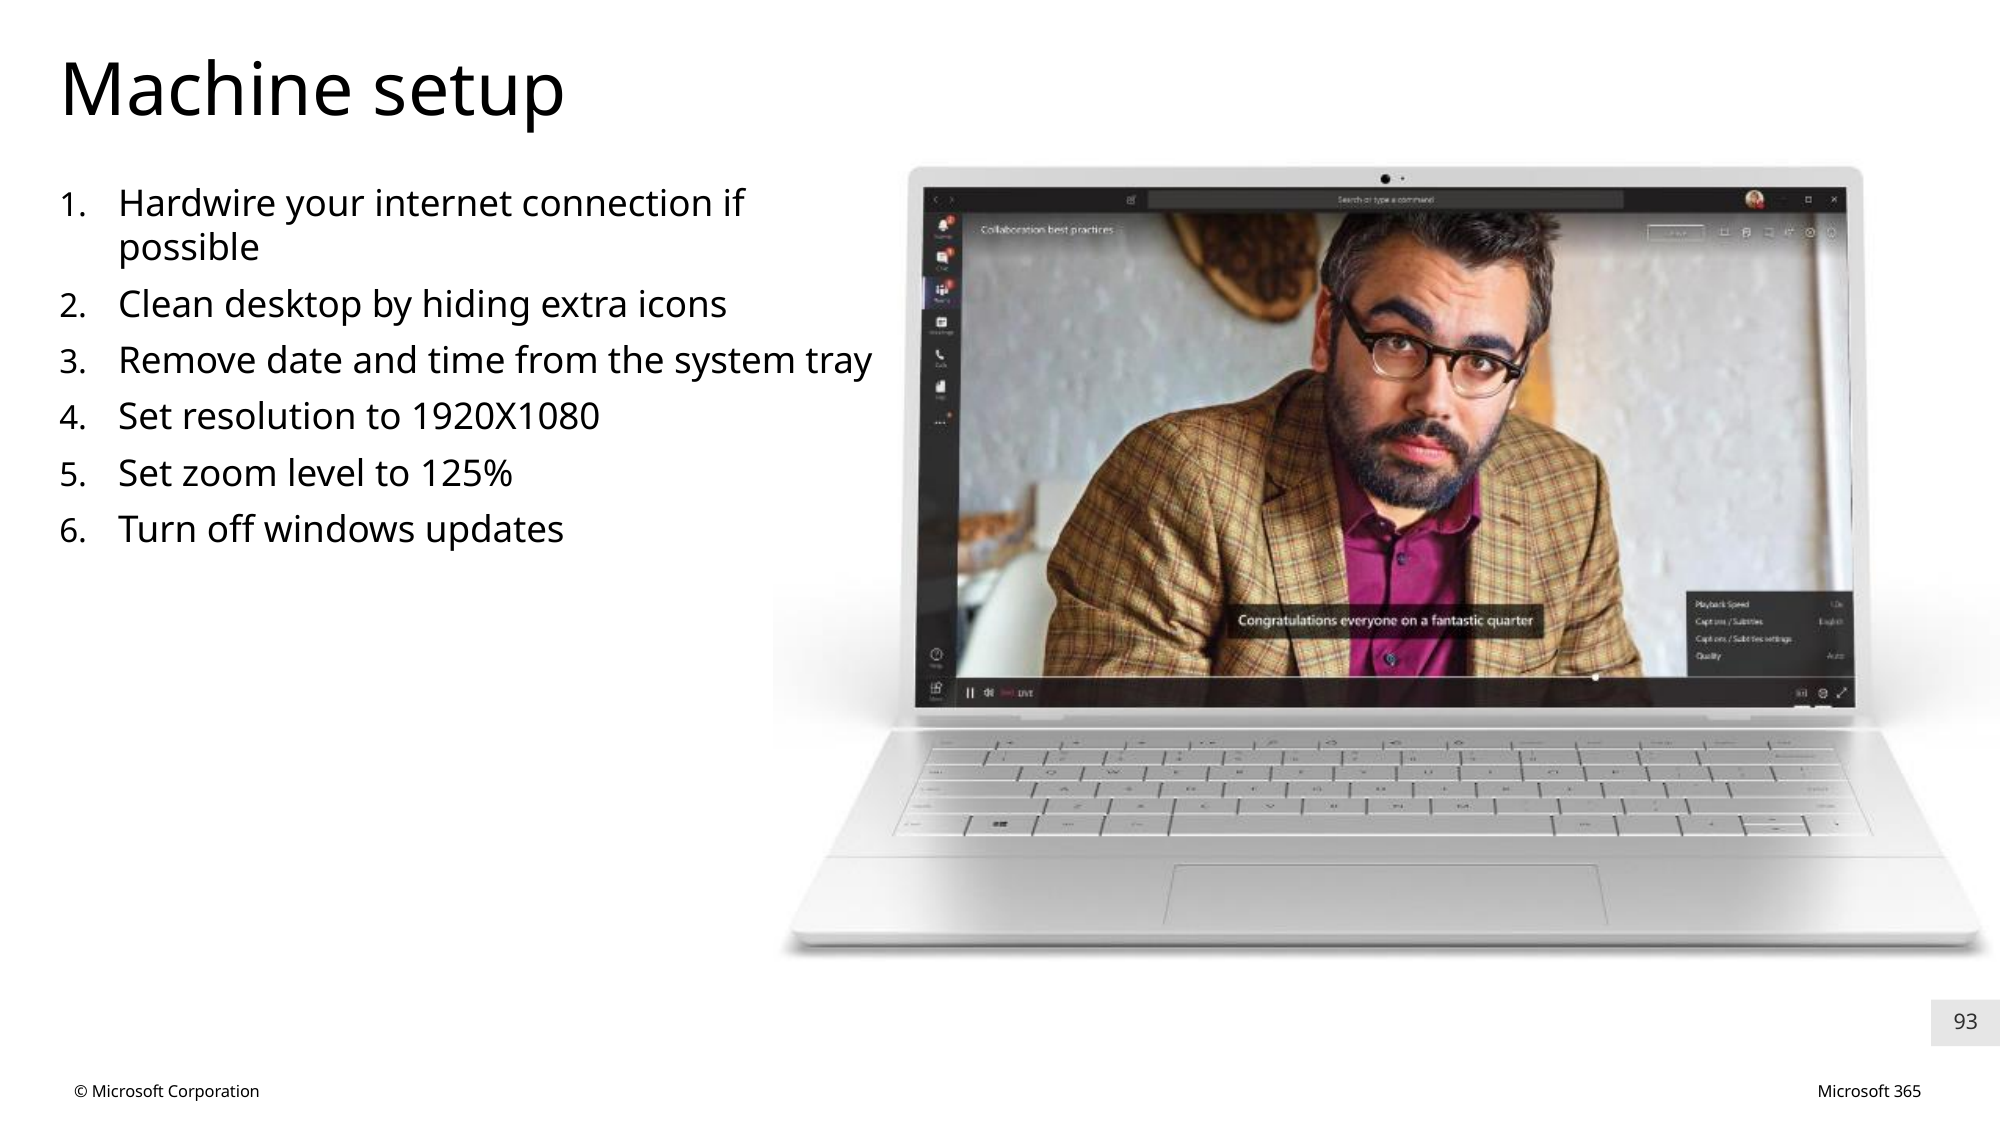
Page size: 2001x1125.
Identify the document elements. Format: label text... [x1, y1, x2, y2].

text_box © Microsoft Corporation Microsoft 365 [59, 1073, 1960, 1093]
picture [773, 134, 2000, 991]
title Machine setup [59, 42, 1884, 179]
list Hardwire your internet connection if possible Clean desktop by hiding extra icons Remove date and time from the system tray Set resolution to 1920X1080 Set zoom level to 125% Turn off windows updates [59, 179, 773, 818]
text_box 93 [1931, 999, 2000, 1047]
